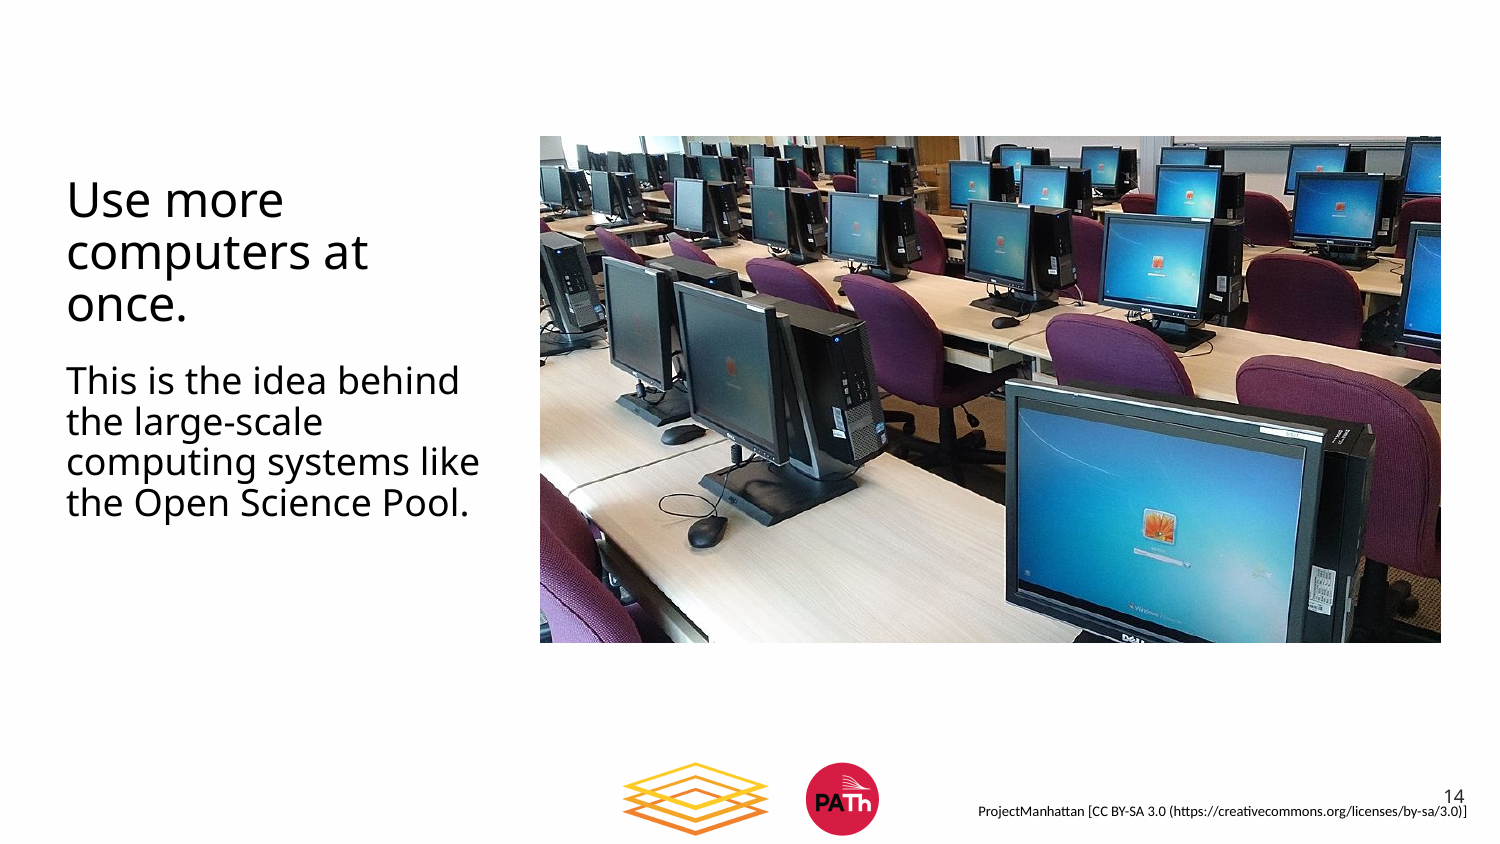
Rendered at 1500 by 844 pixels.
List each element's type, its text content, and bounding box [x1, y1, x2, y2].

list This is the idea behind the large-scale computing systems like the Open Science Pool. [51, 347, 512, 764]
picture [0, 0, 1500, 844]
text_box ProjectManhattan [CC BY-SA 3.0 (https://creativecommons.org/licenses/by-sa/3.0)] [840, 721, 1483, 835]
title Use more computers at once. [51, 158, 512, 347]
